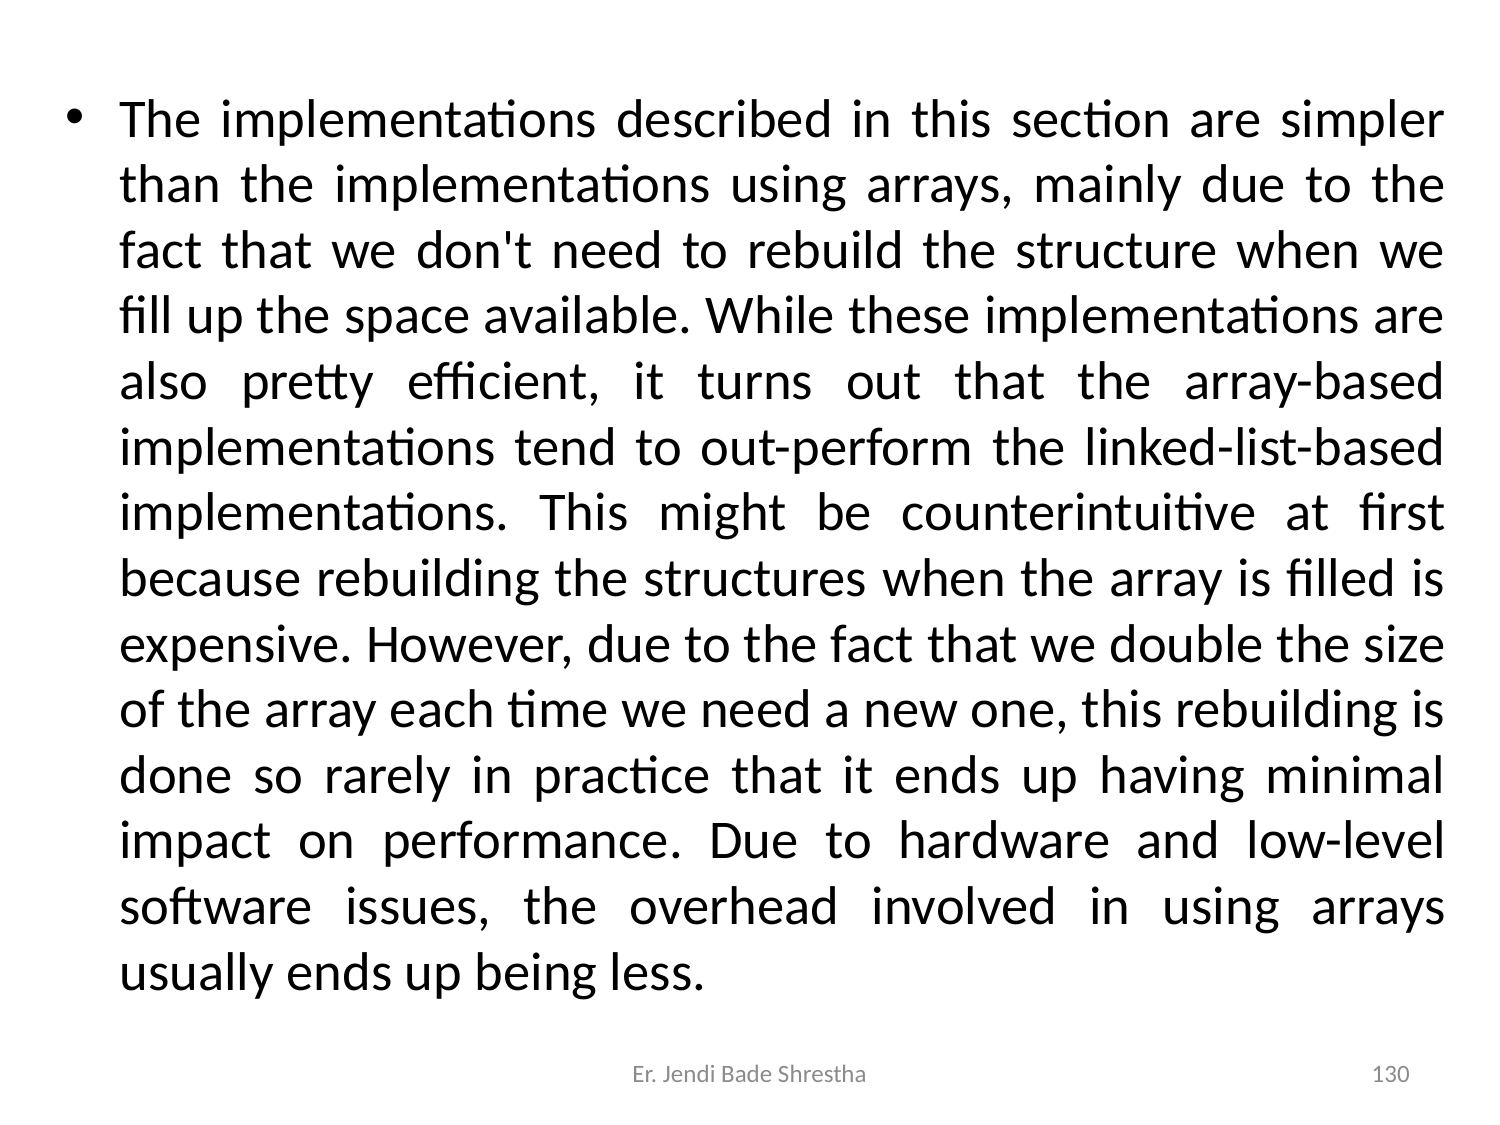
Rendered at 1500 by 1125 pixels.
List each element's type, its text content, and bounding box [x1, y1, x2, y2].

slide_number 130 [1074, 1042, 1425, 1103]
footer Er. Jendi Bade Shrestha [512, 1042, 988, 1103]
list The implementations described in this section are simpler than the implementations using arrays, mainly due to the fact that we don't need to rebuild the structure when we fill up the space available. While these implementations are also pretty efficient, it turns out that the array-based implementations tend to out-perform the linked-list-based implementations. This might be counterintuitive at first because rebuilding the structures when the array is filled is expensive. However, due to the fact that we double the size of the array each time we need a new one, this rebuilding is done so rarely in practice that it ends up having minimal impact on performance. Due to hardware and low-level software issues, the overhead involved in using arrays usually ends up being less. [50, 75, 1463, 1013]
